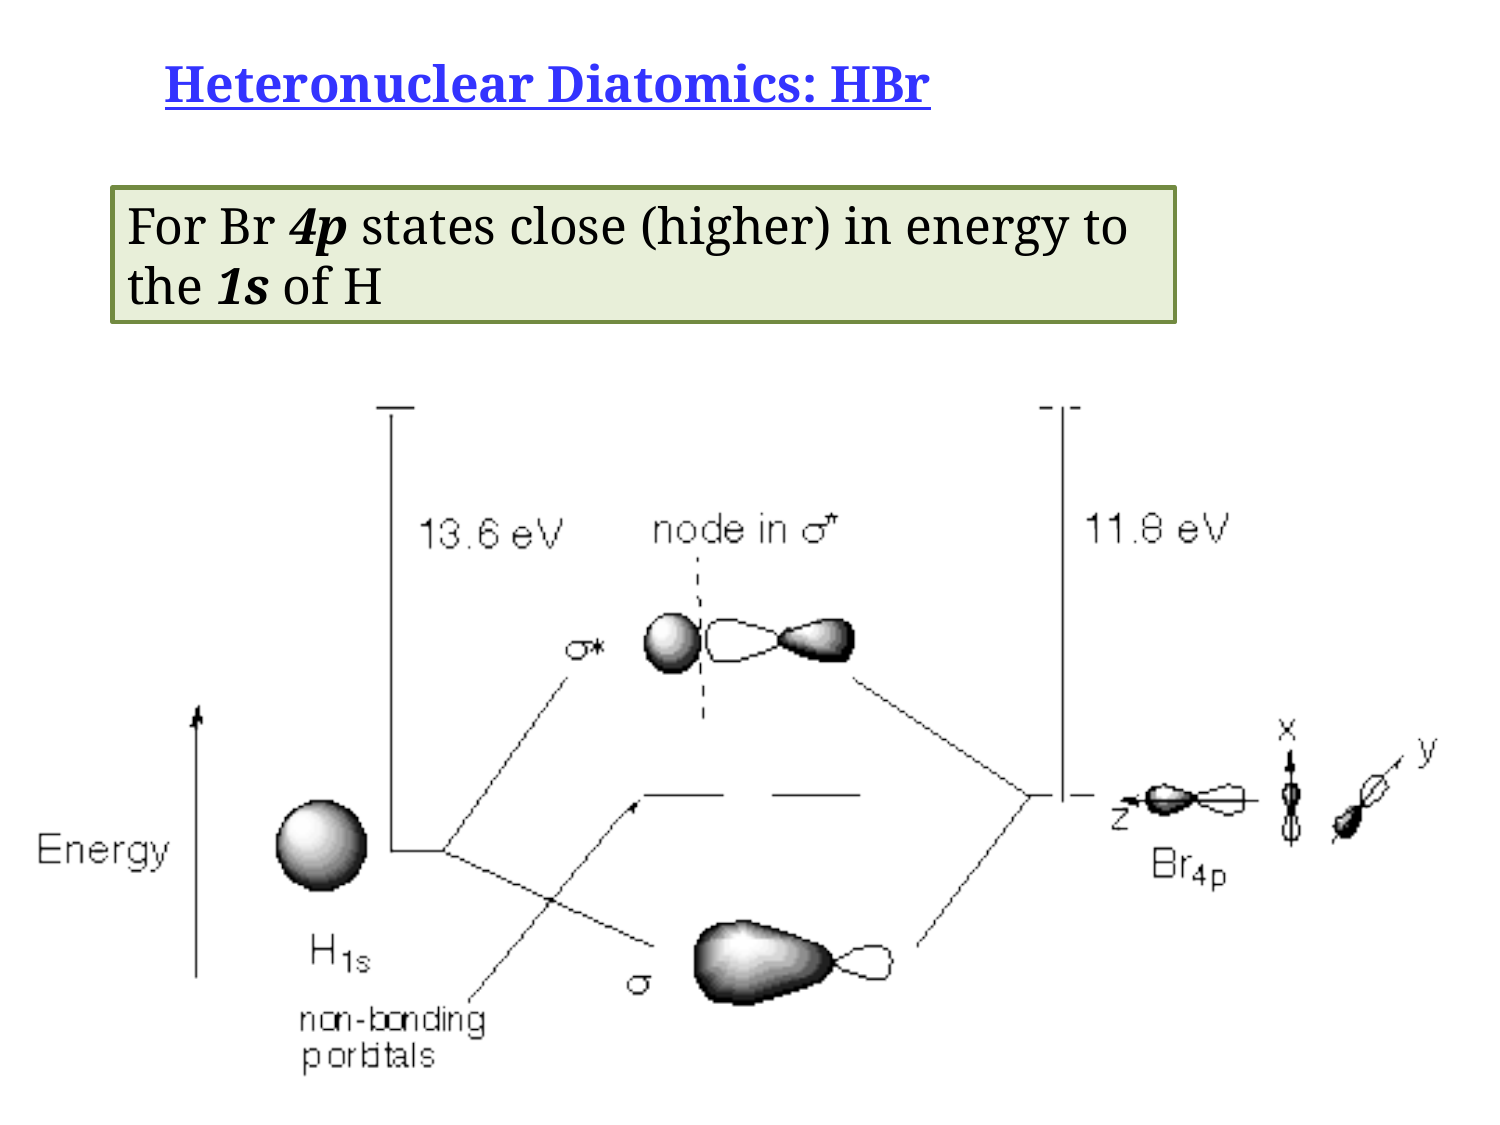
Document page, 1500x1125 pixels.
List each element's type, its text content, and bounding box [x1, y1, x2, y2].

picture [34, 395, 1444, 1082]
text_box For Br 4p states close (higher) in energy to the 1s of H [110, 185, 1177, 324]
text_box Heteronuclear Diatomics: HBr [149, 45, 1425, 121]
